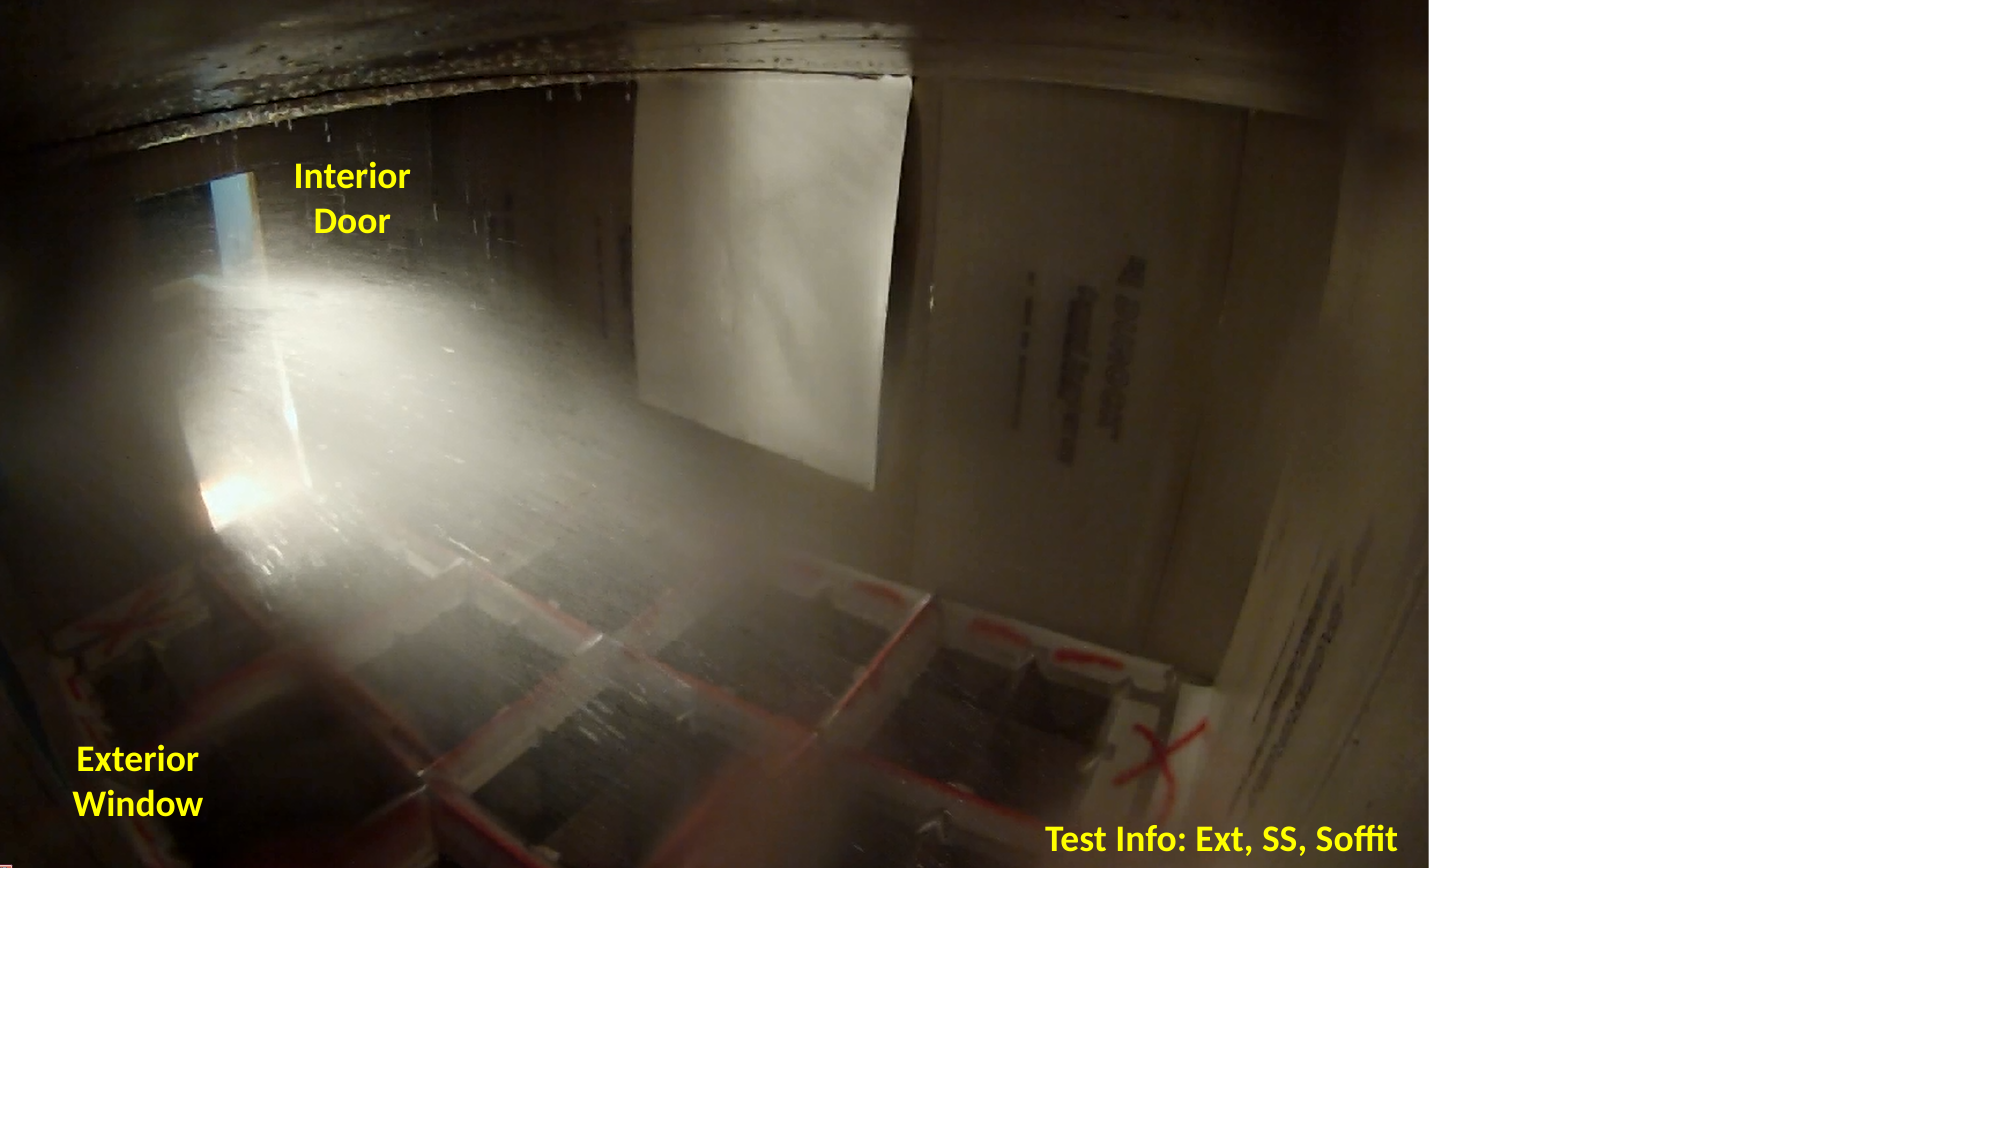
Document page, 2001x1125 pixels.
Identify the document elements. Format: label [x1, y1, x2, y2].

picture [0, 0, 1429, 868]
